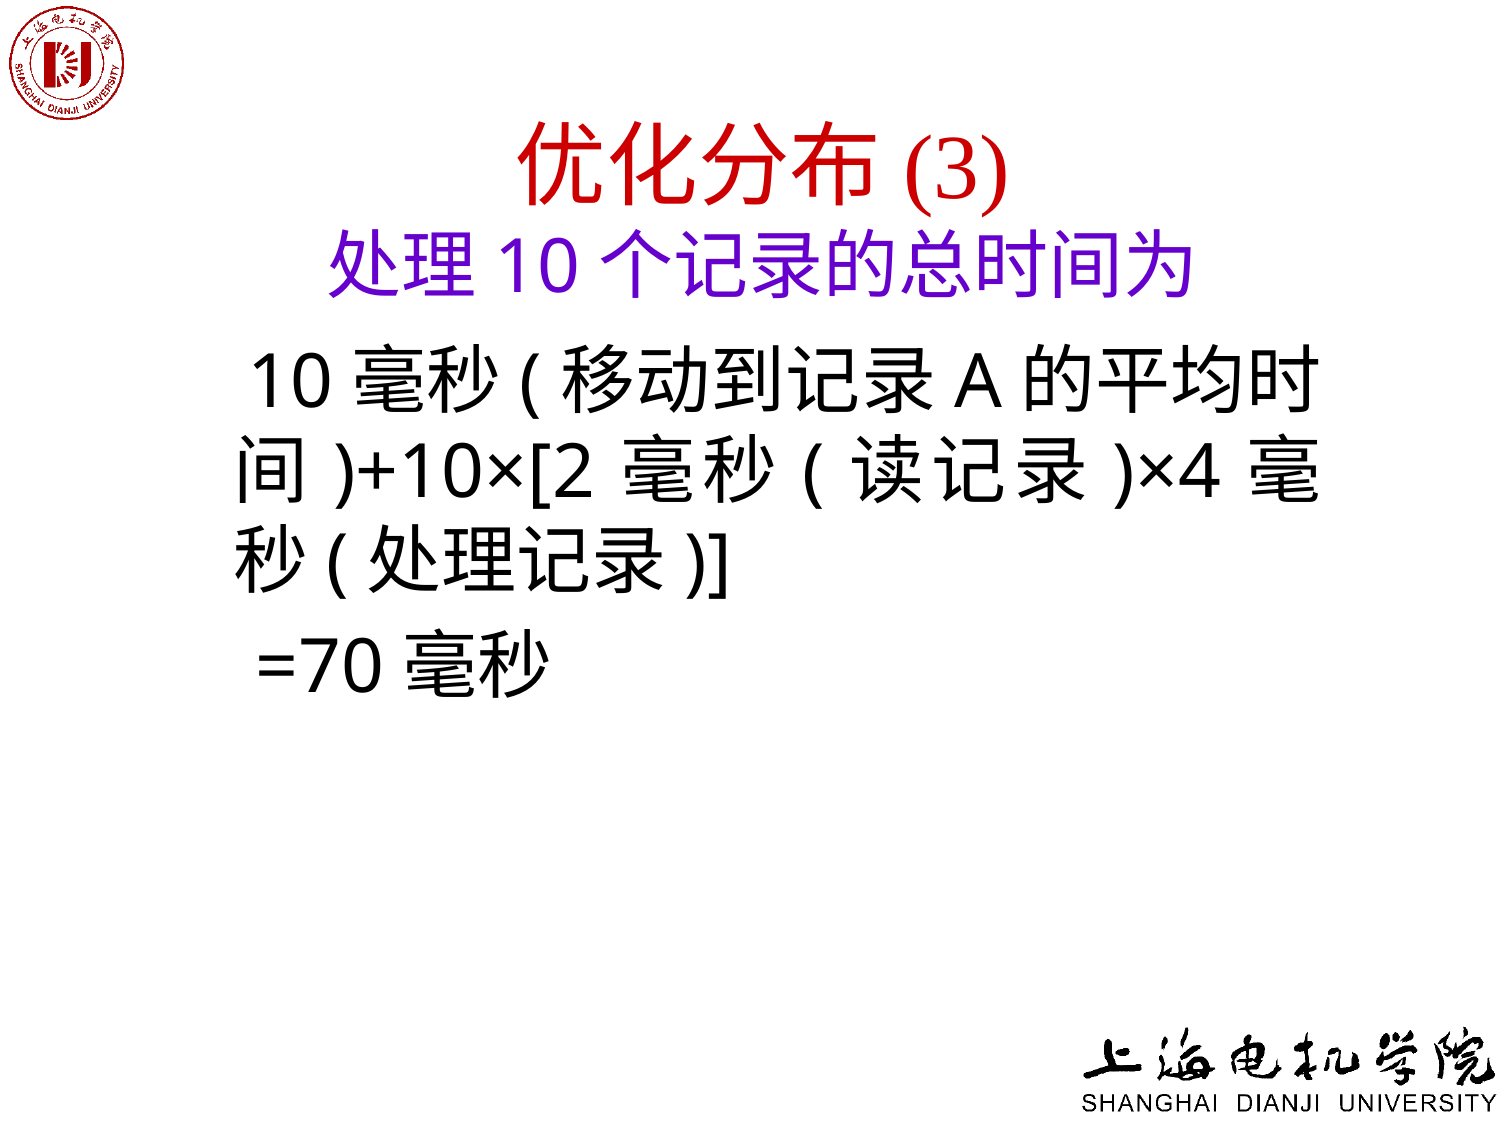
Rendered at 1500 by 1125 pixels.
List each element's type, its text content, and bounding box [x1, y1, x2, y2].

picture [1079, 1023, 1500, 1114]
picture [9, 6, 124, 120]
list 10毫秒(移动到记录A的平均时间)+10×[2毫秒(读记录)×4毫秒(处理记录)] =70毫秒 [162, 324, 1336, 816]
title 优化分布(3) 处理10个记录的总时间为 [125, 99, 1400, 302]
